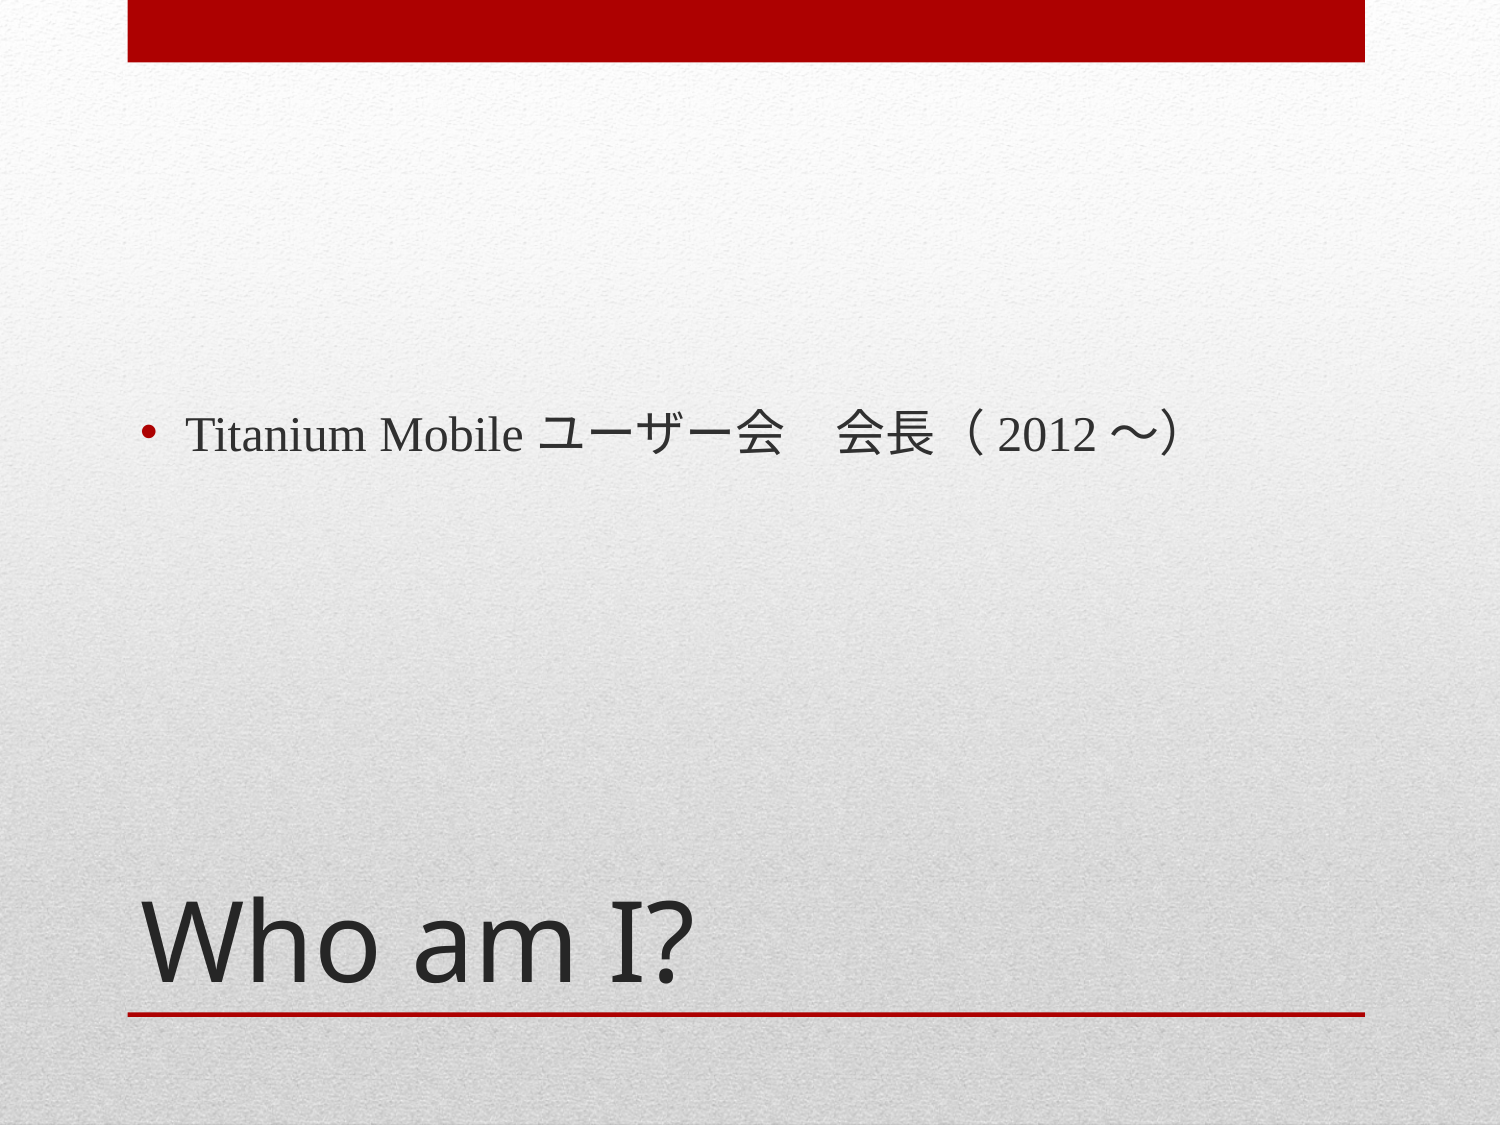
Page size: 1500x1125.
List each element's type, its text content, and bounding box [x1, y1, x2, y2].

title Who am I? [125, 750, 1238, 1013]
list Titanium Mobileユーザー会 会長（2012〜） [125, 112, 1363, 750]
